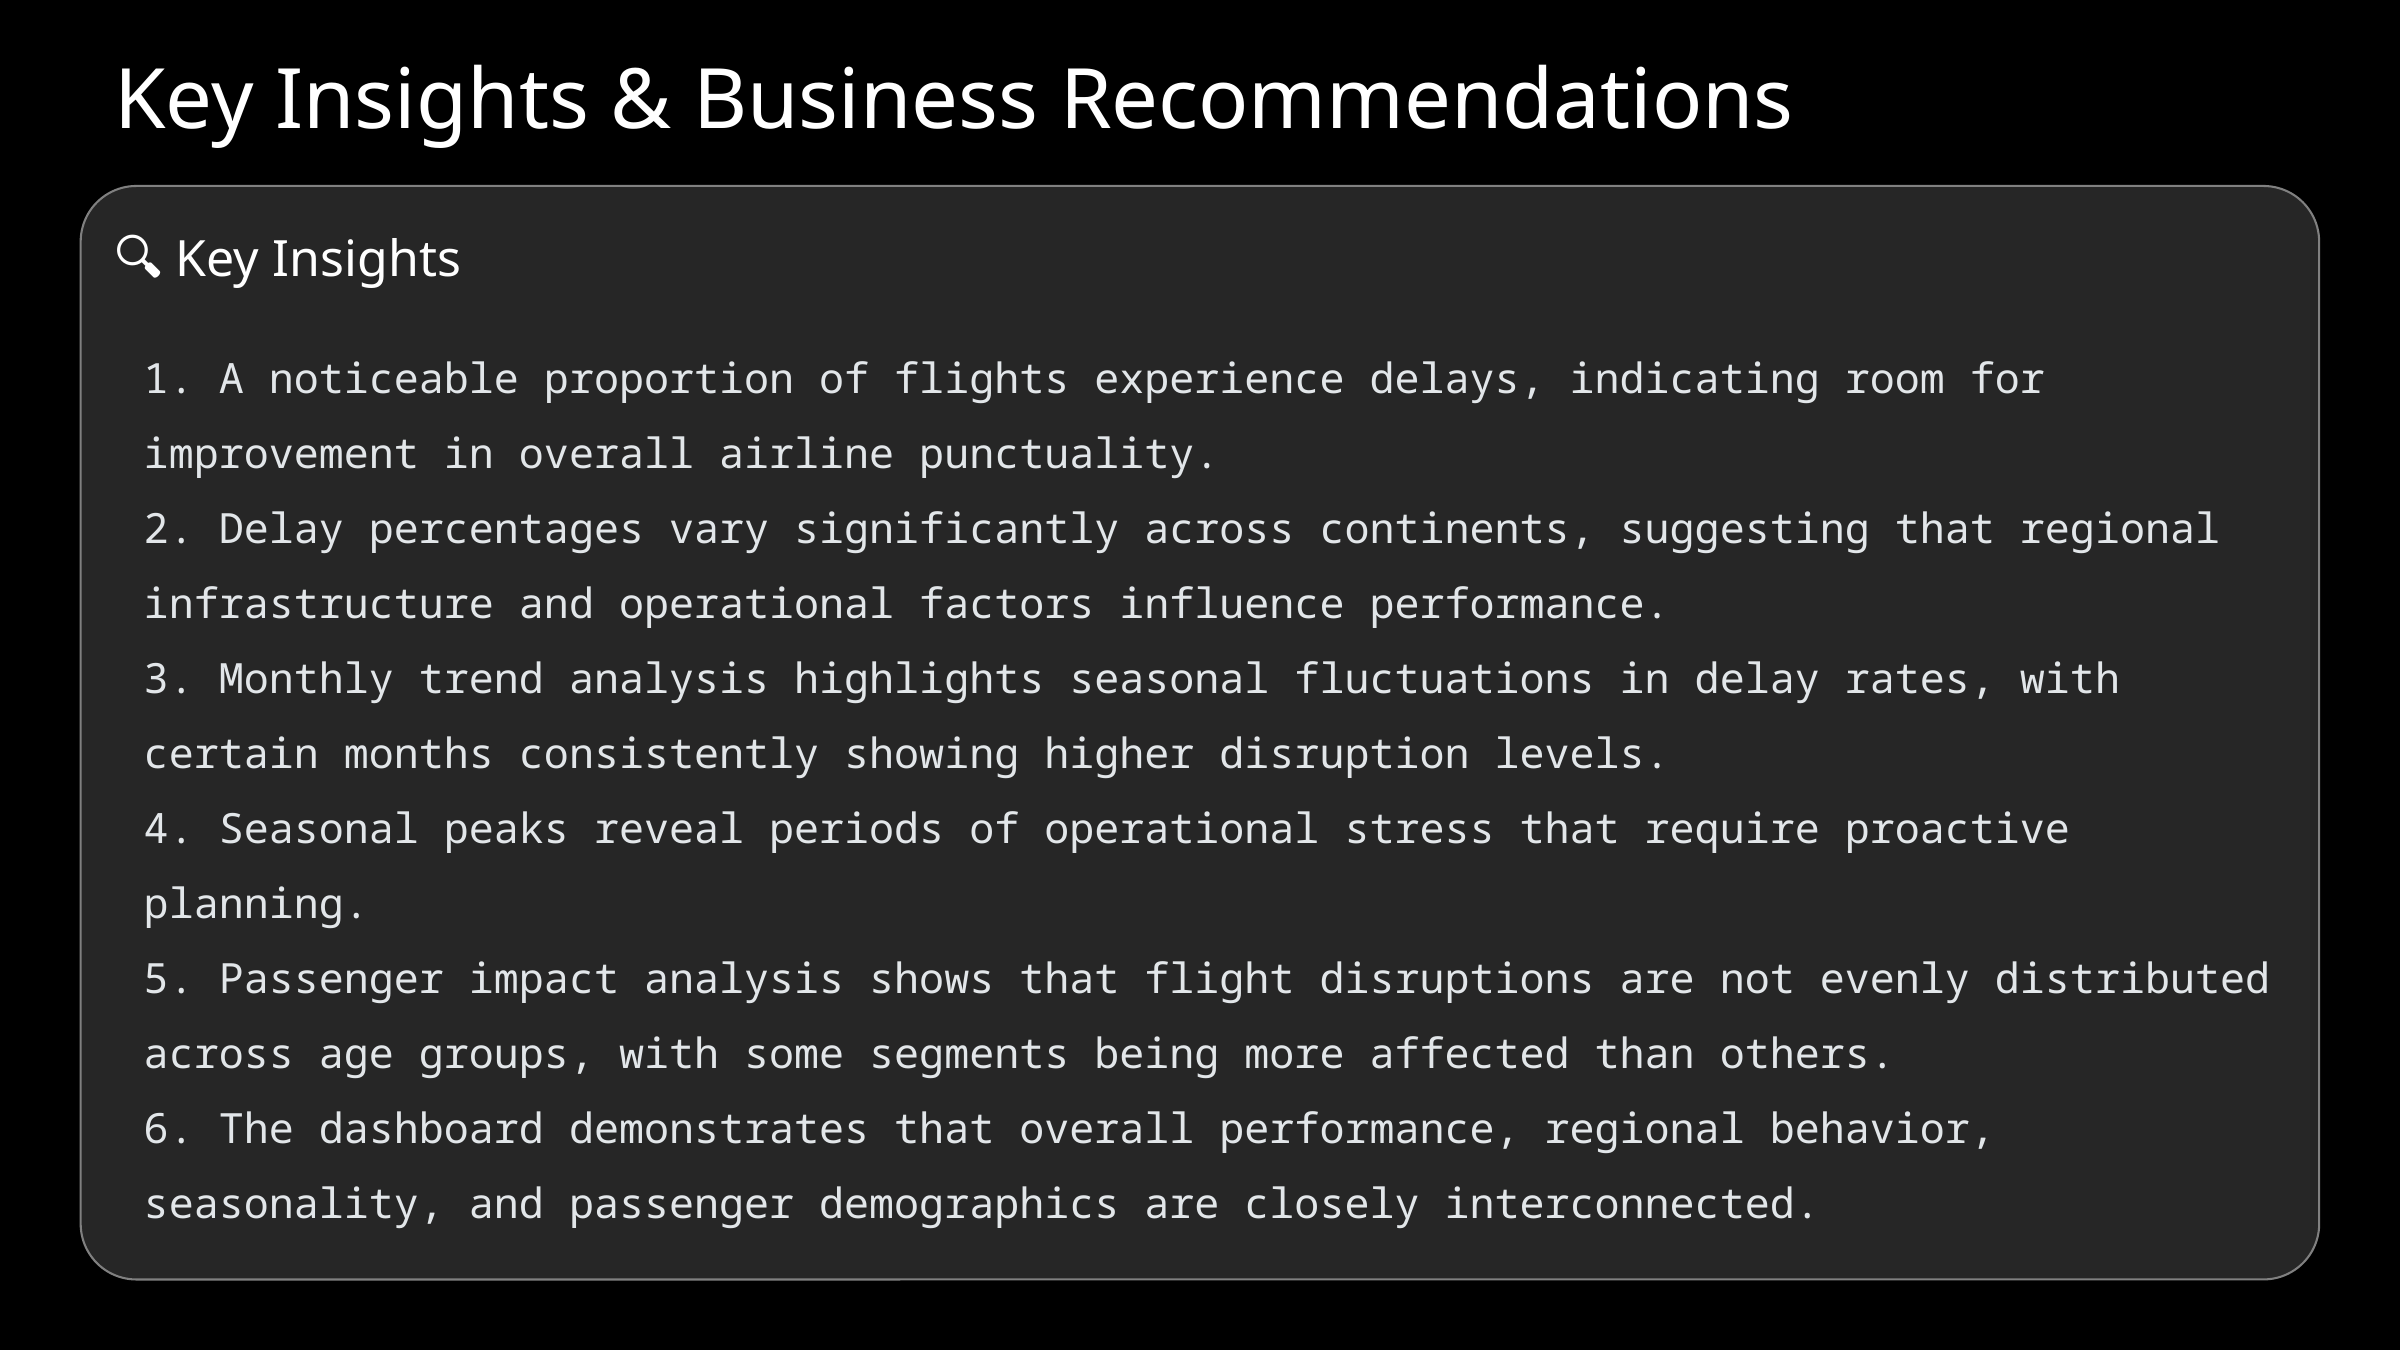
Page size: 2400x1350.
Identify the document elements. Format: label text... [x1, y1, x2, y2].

text_box [79, 184, 2321, 1281]
text_box 1. A noticeable proportion of flights experience delays, indicating room for improvement in overall airline punctuality. 2. Delay percentages vary significantly across continents, suggesting that regional infrastructure and operational factors influence performance. 3. Monthly trend analysis highlights seasonal fluctuations in delay rates, with certain months consistently showing higher disruption levels. 4. Seasonal peaks reveal periods of operational stress that require proactive planning. 5. Passenger impact analysis shows that flight disruptions are not evenly distributed across age groups, with some segments being more affected than others. 6. The dashboard demonstrates that overall performance, regional behavior, seasonality, and passenger demographics are closely interconnected. [143, 326, 2286, 1240]
text_box Key Insights & Business Recommendations [114, 44, 2011, 228]
text_box 🔍 Key Insights [114, 226, 544, 299]
